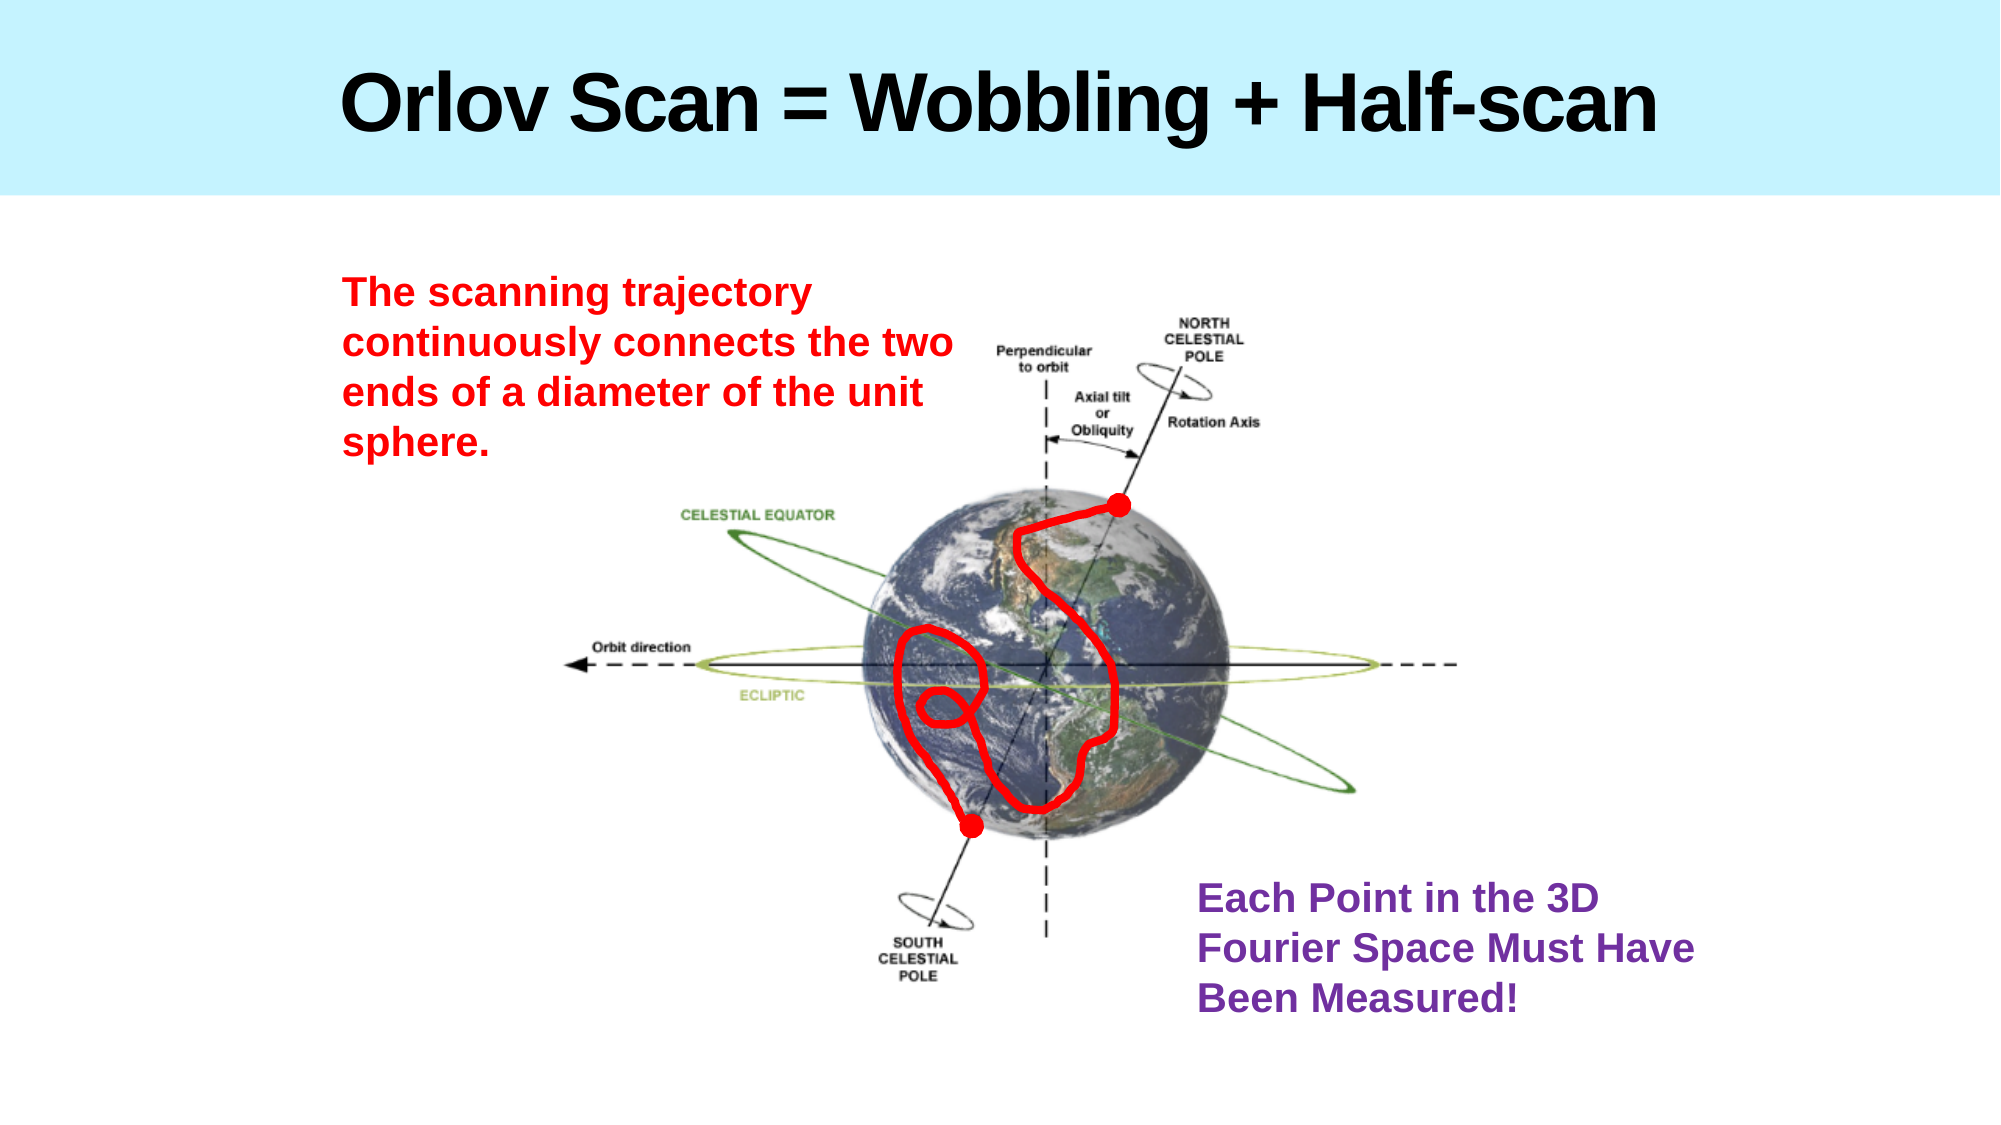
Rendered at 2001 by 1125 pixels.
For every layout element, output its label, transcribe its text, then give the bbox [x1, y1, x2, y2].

text_box Each Point in the 3D Fourier Space Must Have Been Measured! [1181, 863, 1733, 1043]
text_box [557, 309, 1468, 988]
title Orlov Scan = Wobbling + Half-scan [0, 0, 2000, 196]
list The scanning trajectory continuously connects the two ends of a diameter of the unit sphere. [315, 257, 990, 506]
